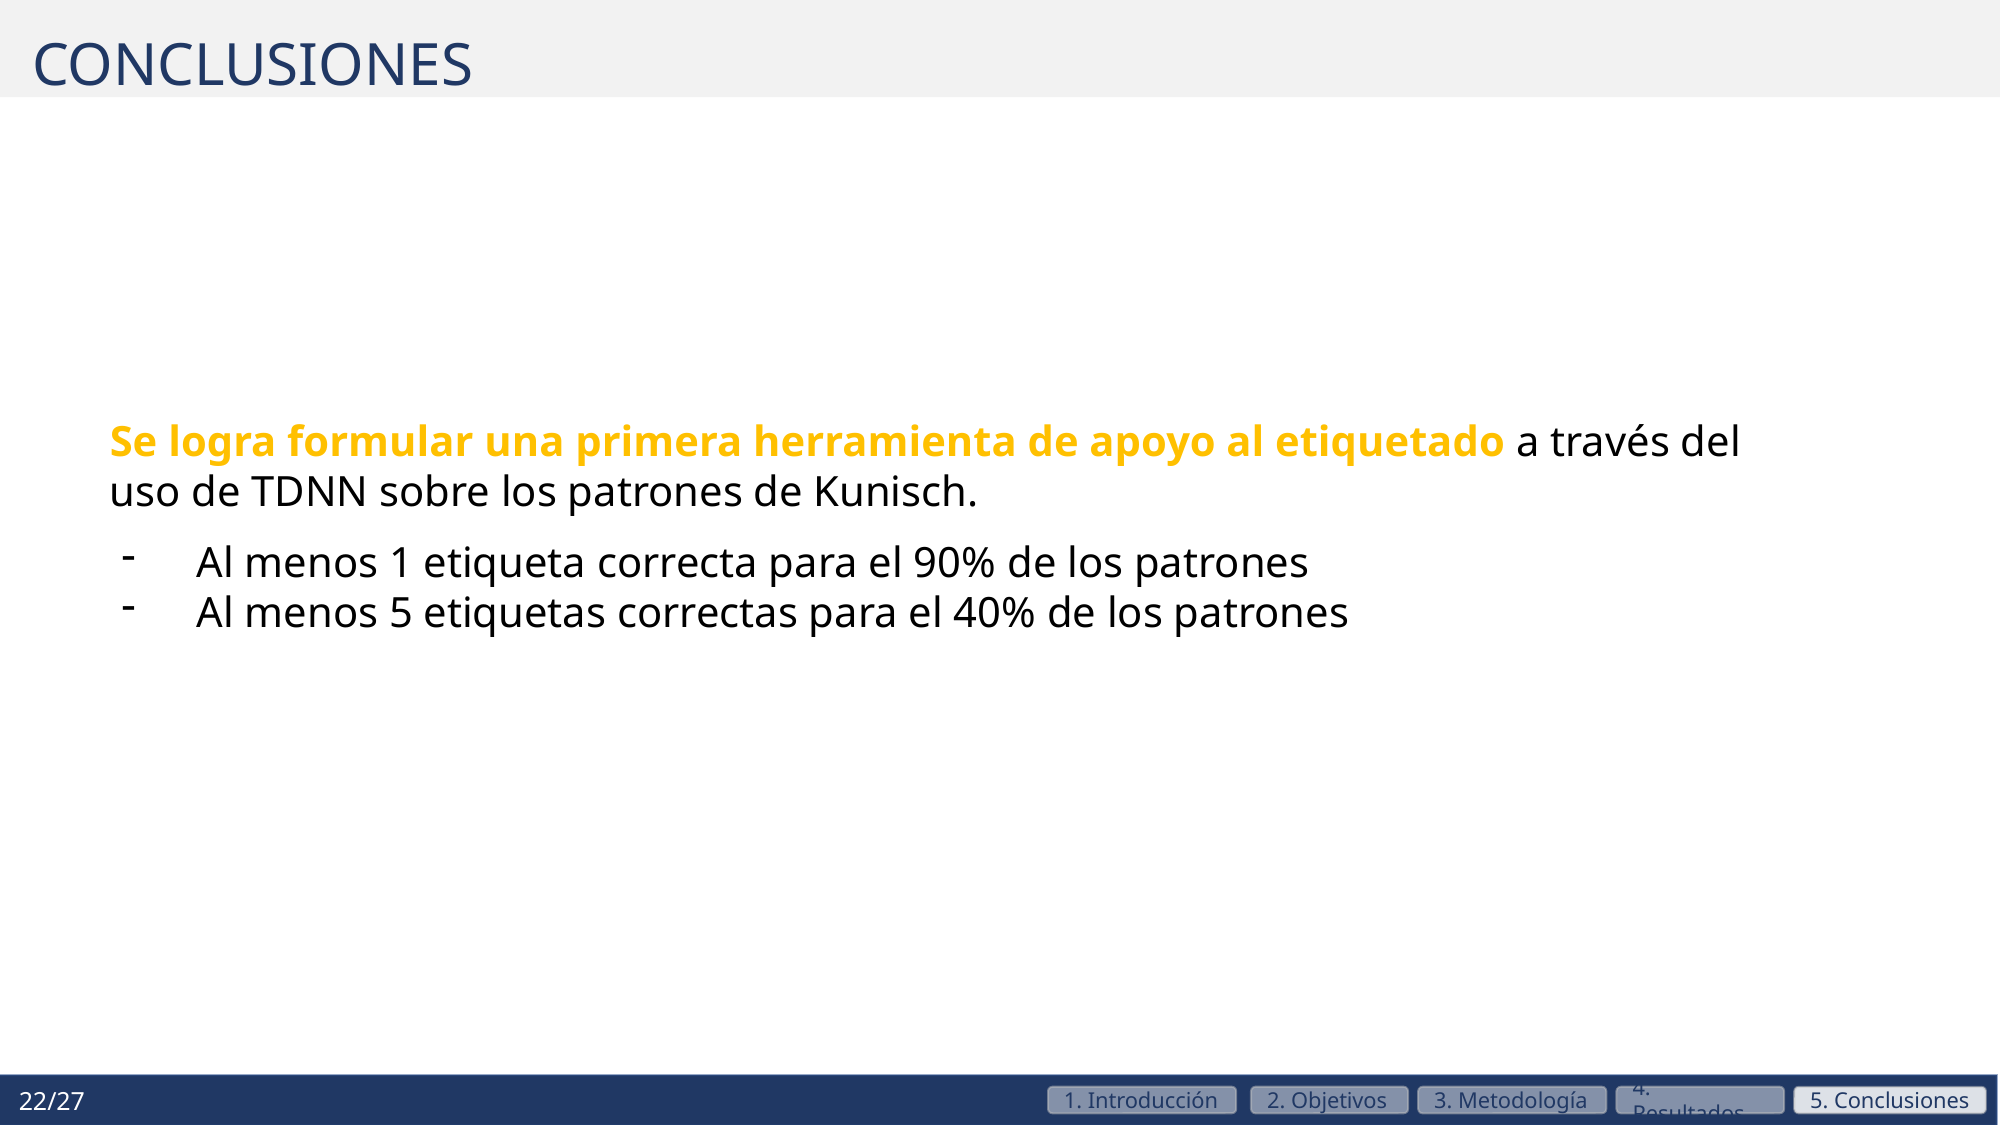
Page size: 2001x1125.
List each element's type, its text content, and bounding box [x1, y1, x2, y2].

text_box 1. Introducción [1047, 1085, 1238, 1115]
text_box 3. Metodología [1417, 1085, 1608, 1115]
text_box 2. Objetivos [1249, 1085, 1410, 1115]
text_box CONCLUSIONES [17, 19, 778, 105]
text_box [0, 0, 2000, 99]
text_box [0, 1074, 1998, 1125]
text_box 4. Resultados [1615, 1085, 1786, 1115]
slide_number 22/27 [0, 1075, 107, 1125]
text_box 5. Conclusiones [1793, 1085, 1987, 1115]
text_box Al menos 1 etiqueta correcta para el 90% de los patrones Al menos 5 etiquetas correctas para el 40% de los patrones [106, 528, 1785, 644]
text_box Se logra formular una primera herramienta de apoyo al etiquetado a través del uso de TDNN sobre los patrones de Kunisch. [94, 407, 1756, 523]
